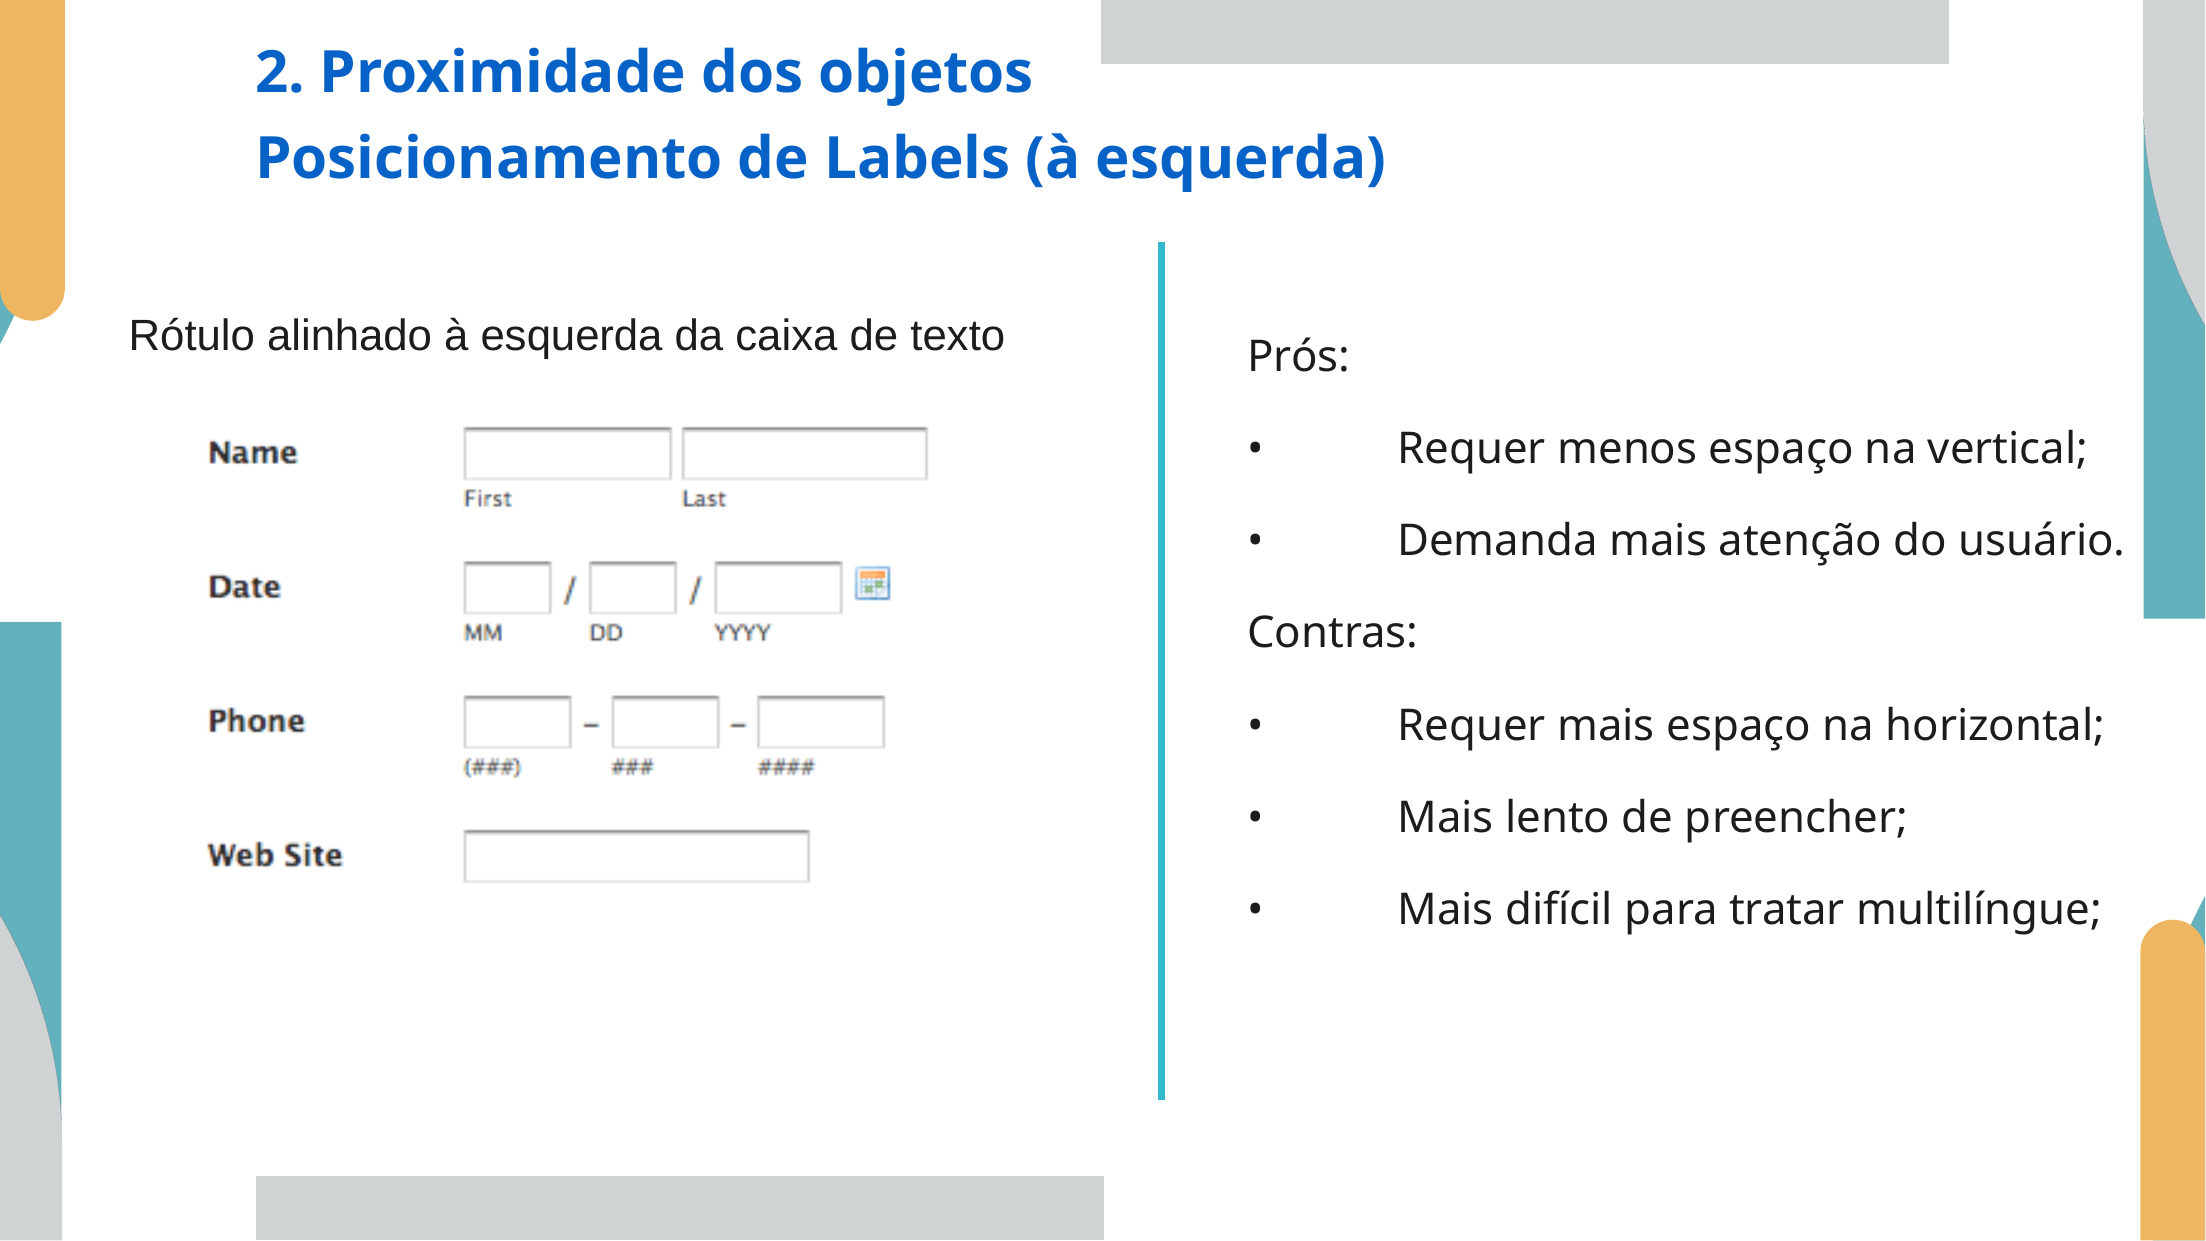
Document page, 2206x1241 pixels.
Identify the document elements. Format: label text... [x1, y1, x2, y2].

picture [181, 404, 954, 942]
text_box [2139, 918, 2206, 1241]
text_box [0, 0, 66, 322]
text_box Rótulo alinhado à esquerda da caixa de texto [114, 299, 1022, 367]
text_box Prós: • Requer menos espaço na vertical; • Demanda mais atenção do usuário. Contras: • Requer mais espaço na horizontal; • Mais lento de preencher; • Mais difícil para tratar multilíngue; [1232, 299, 2182, 941]
list 2. Proximidade dos objetos Posicionamento de Labels (à esquerda) [240, 34, 1753, 224]
